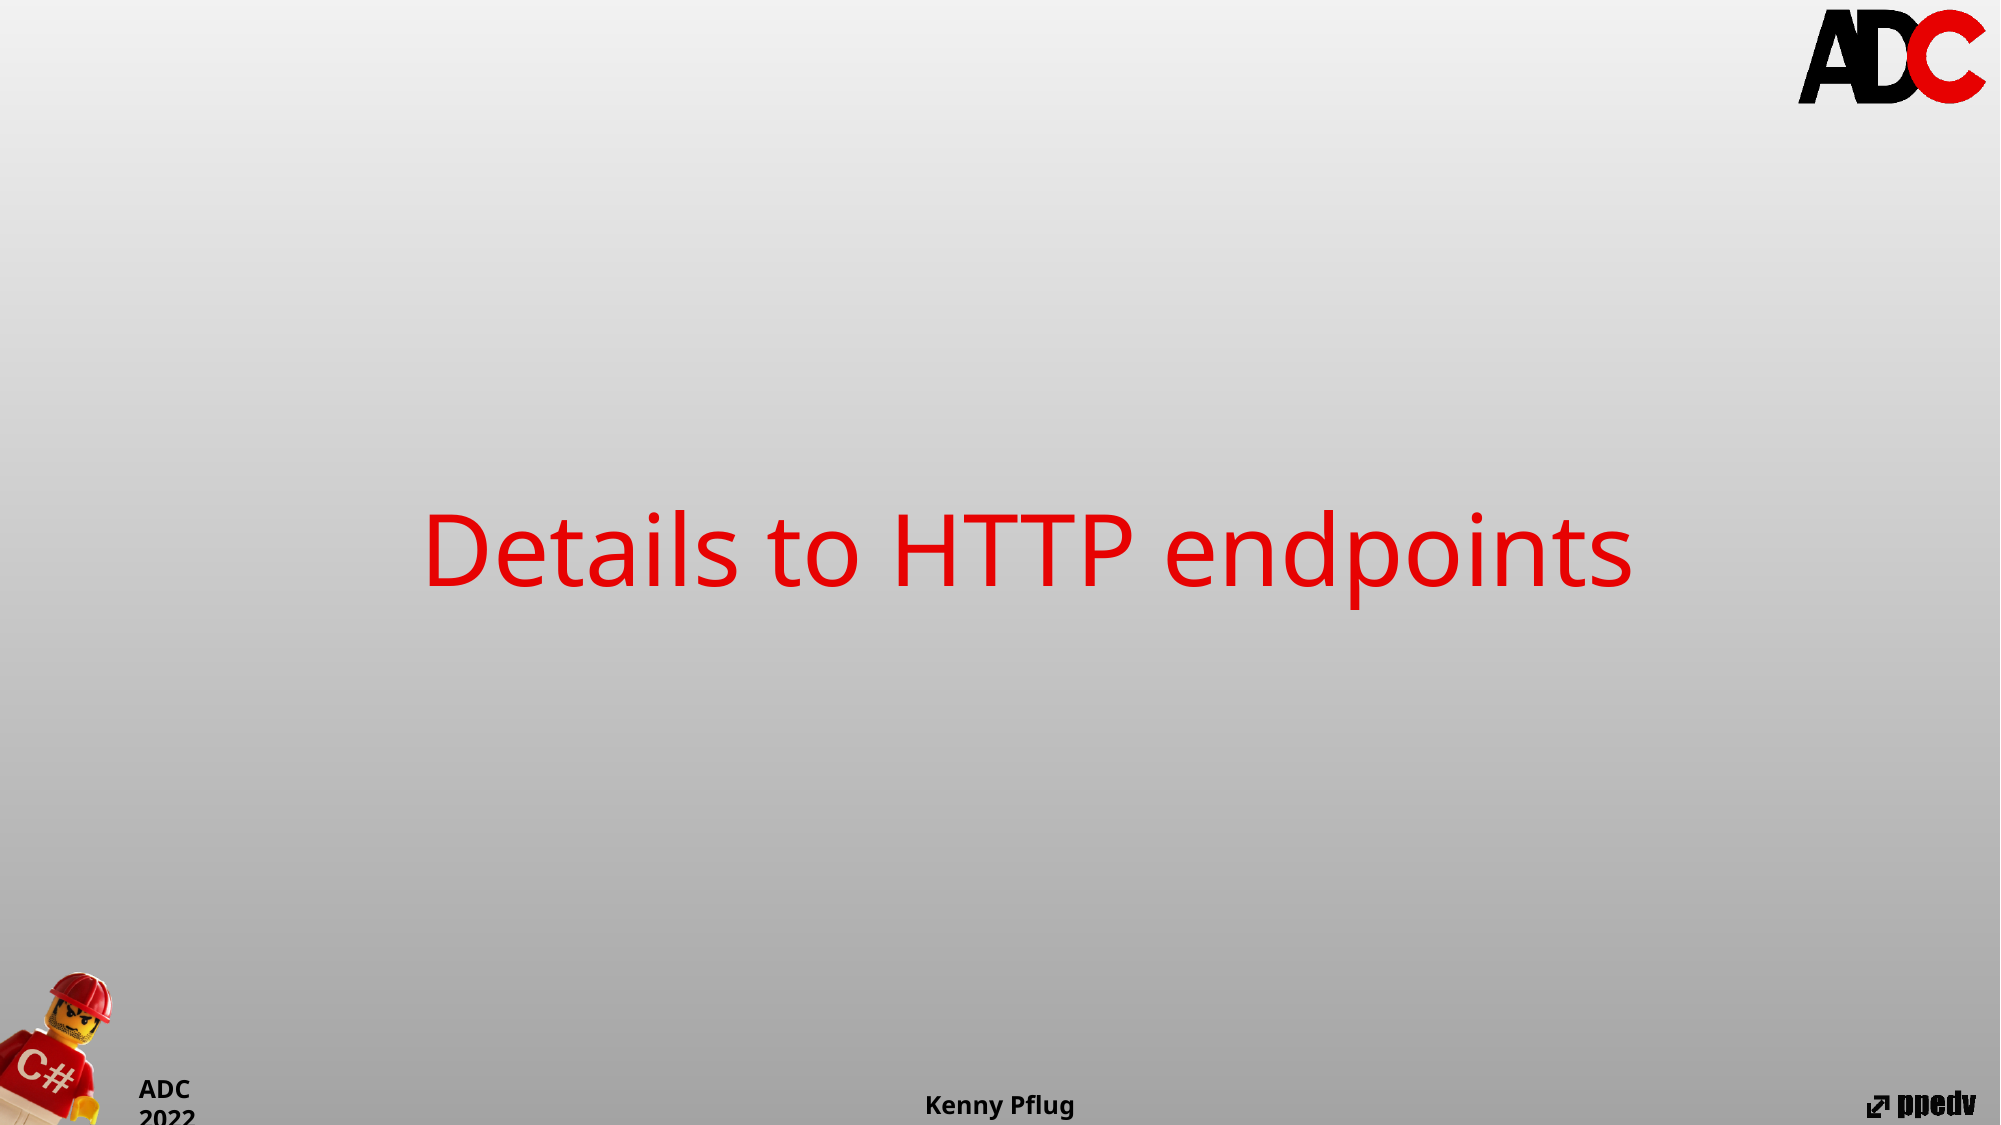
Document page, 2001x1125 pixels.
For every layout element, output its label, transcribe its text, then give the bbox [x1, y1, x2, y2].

picture [1796, 5, 1988, 108]
picture [0, 968, 130, 1125]
text_box Details to HTTP endpoints [152, 478, 1906, 614]
